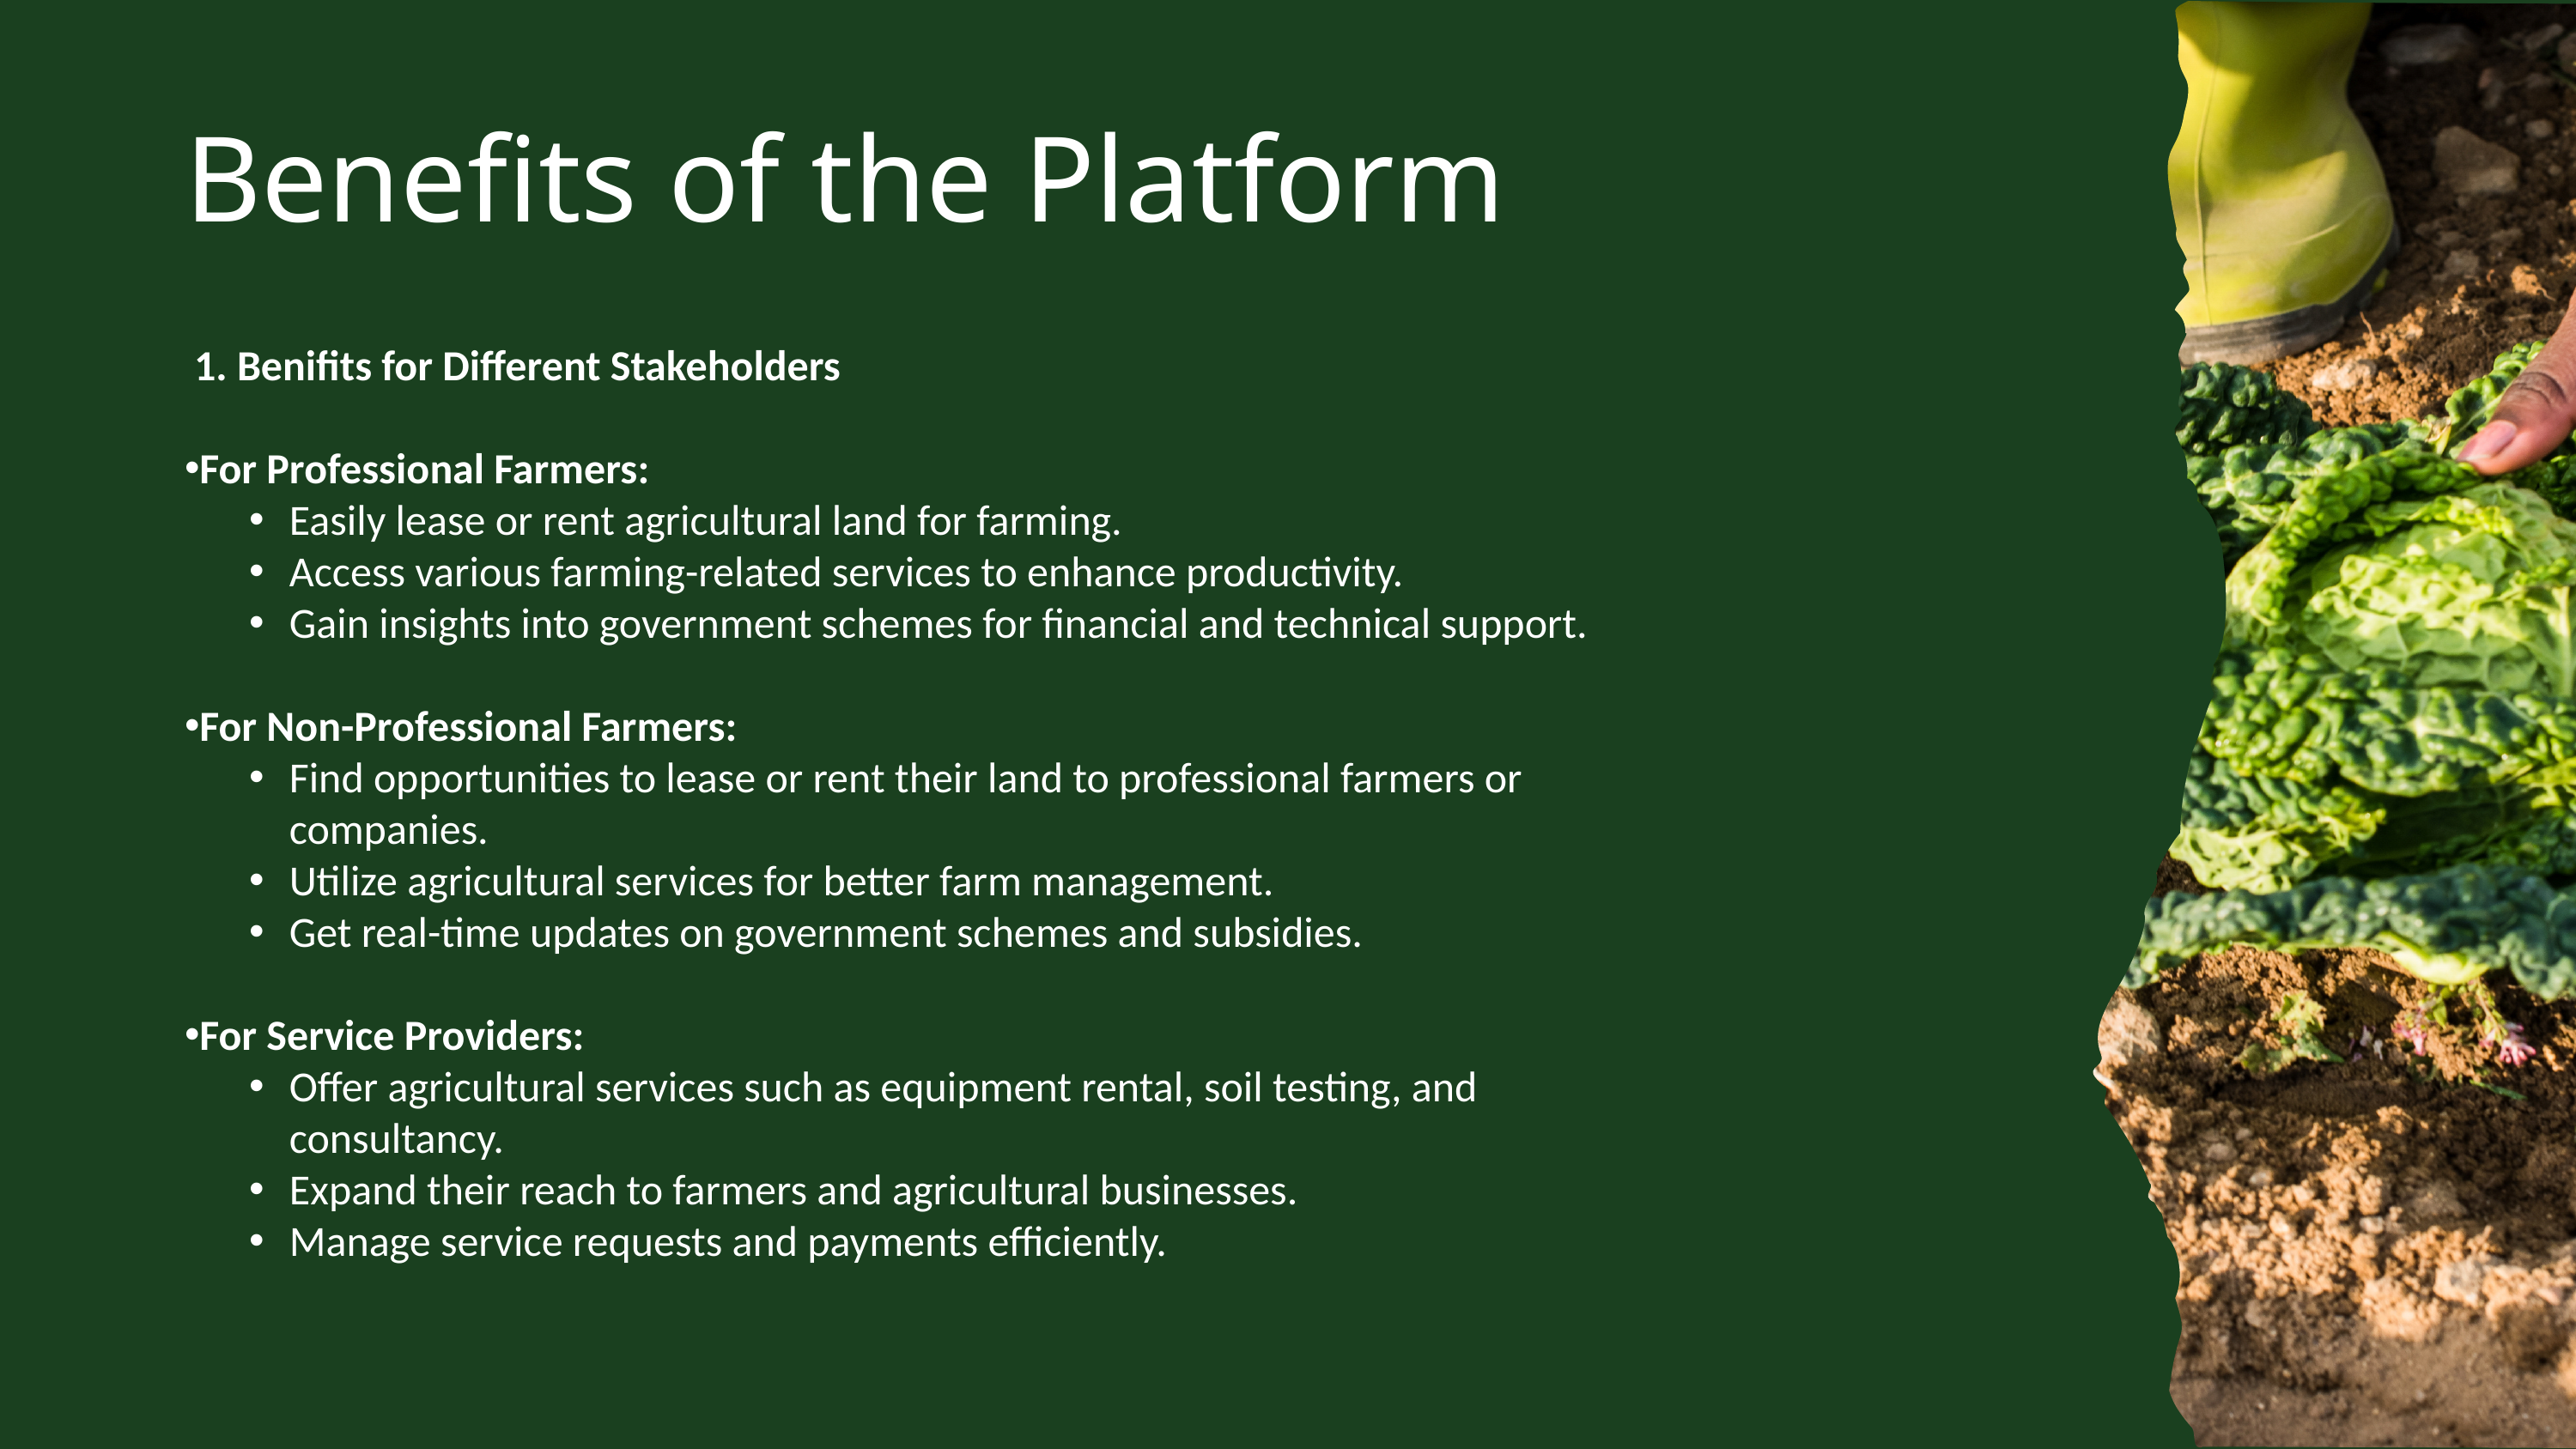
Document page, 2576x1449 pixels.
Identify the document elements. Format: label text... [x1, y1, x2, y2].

text_box Benefits of the Platform [184, 119, 1633, 246]
text_box 1. Benifits for Different Stakeholders For Professional Farmers: Easily lease or rent agricultural land for farming. Access various farming-related services to enhance productivity. Gain insights into government schemes for financial and technical support. For Non-Professional Farmers: Find opportunities to lease or rent their land to professional farmers or companies. Utilize agricultural services for better farm management. Get real-time updates on government schemes and subsidies. For Service Providers: Offer agricultural services such as equipment rental, soil testing, and consultancy. Expand their reach to farmers and agricultural businesses. Manage service requests and payments efficiently. [184, 337, 1633, 1320]
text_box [2093, 0, 2576, 1449]
